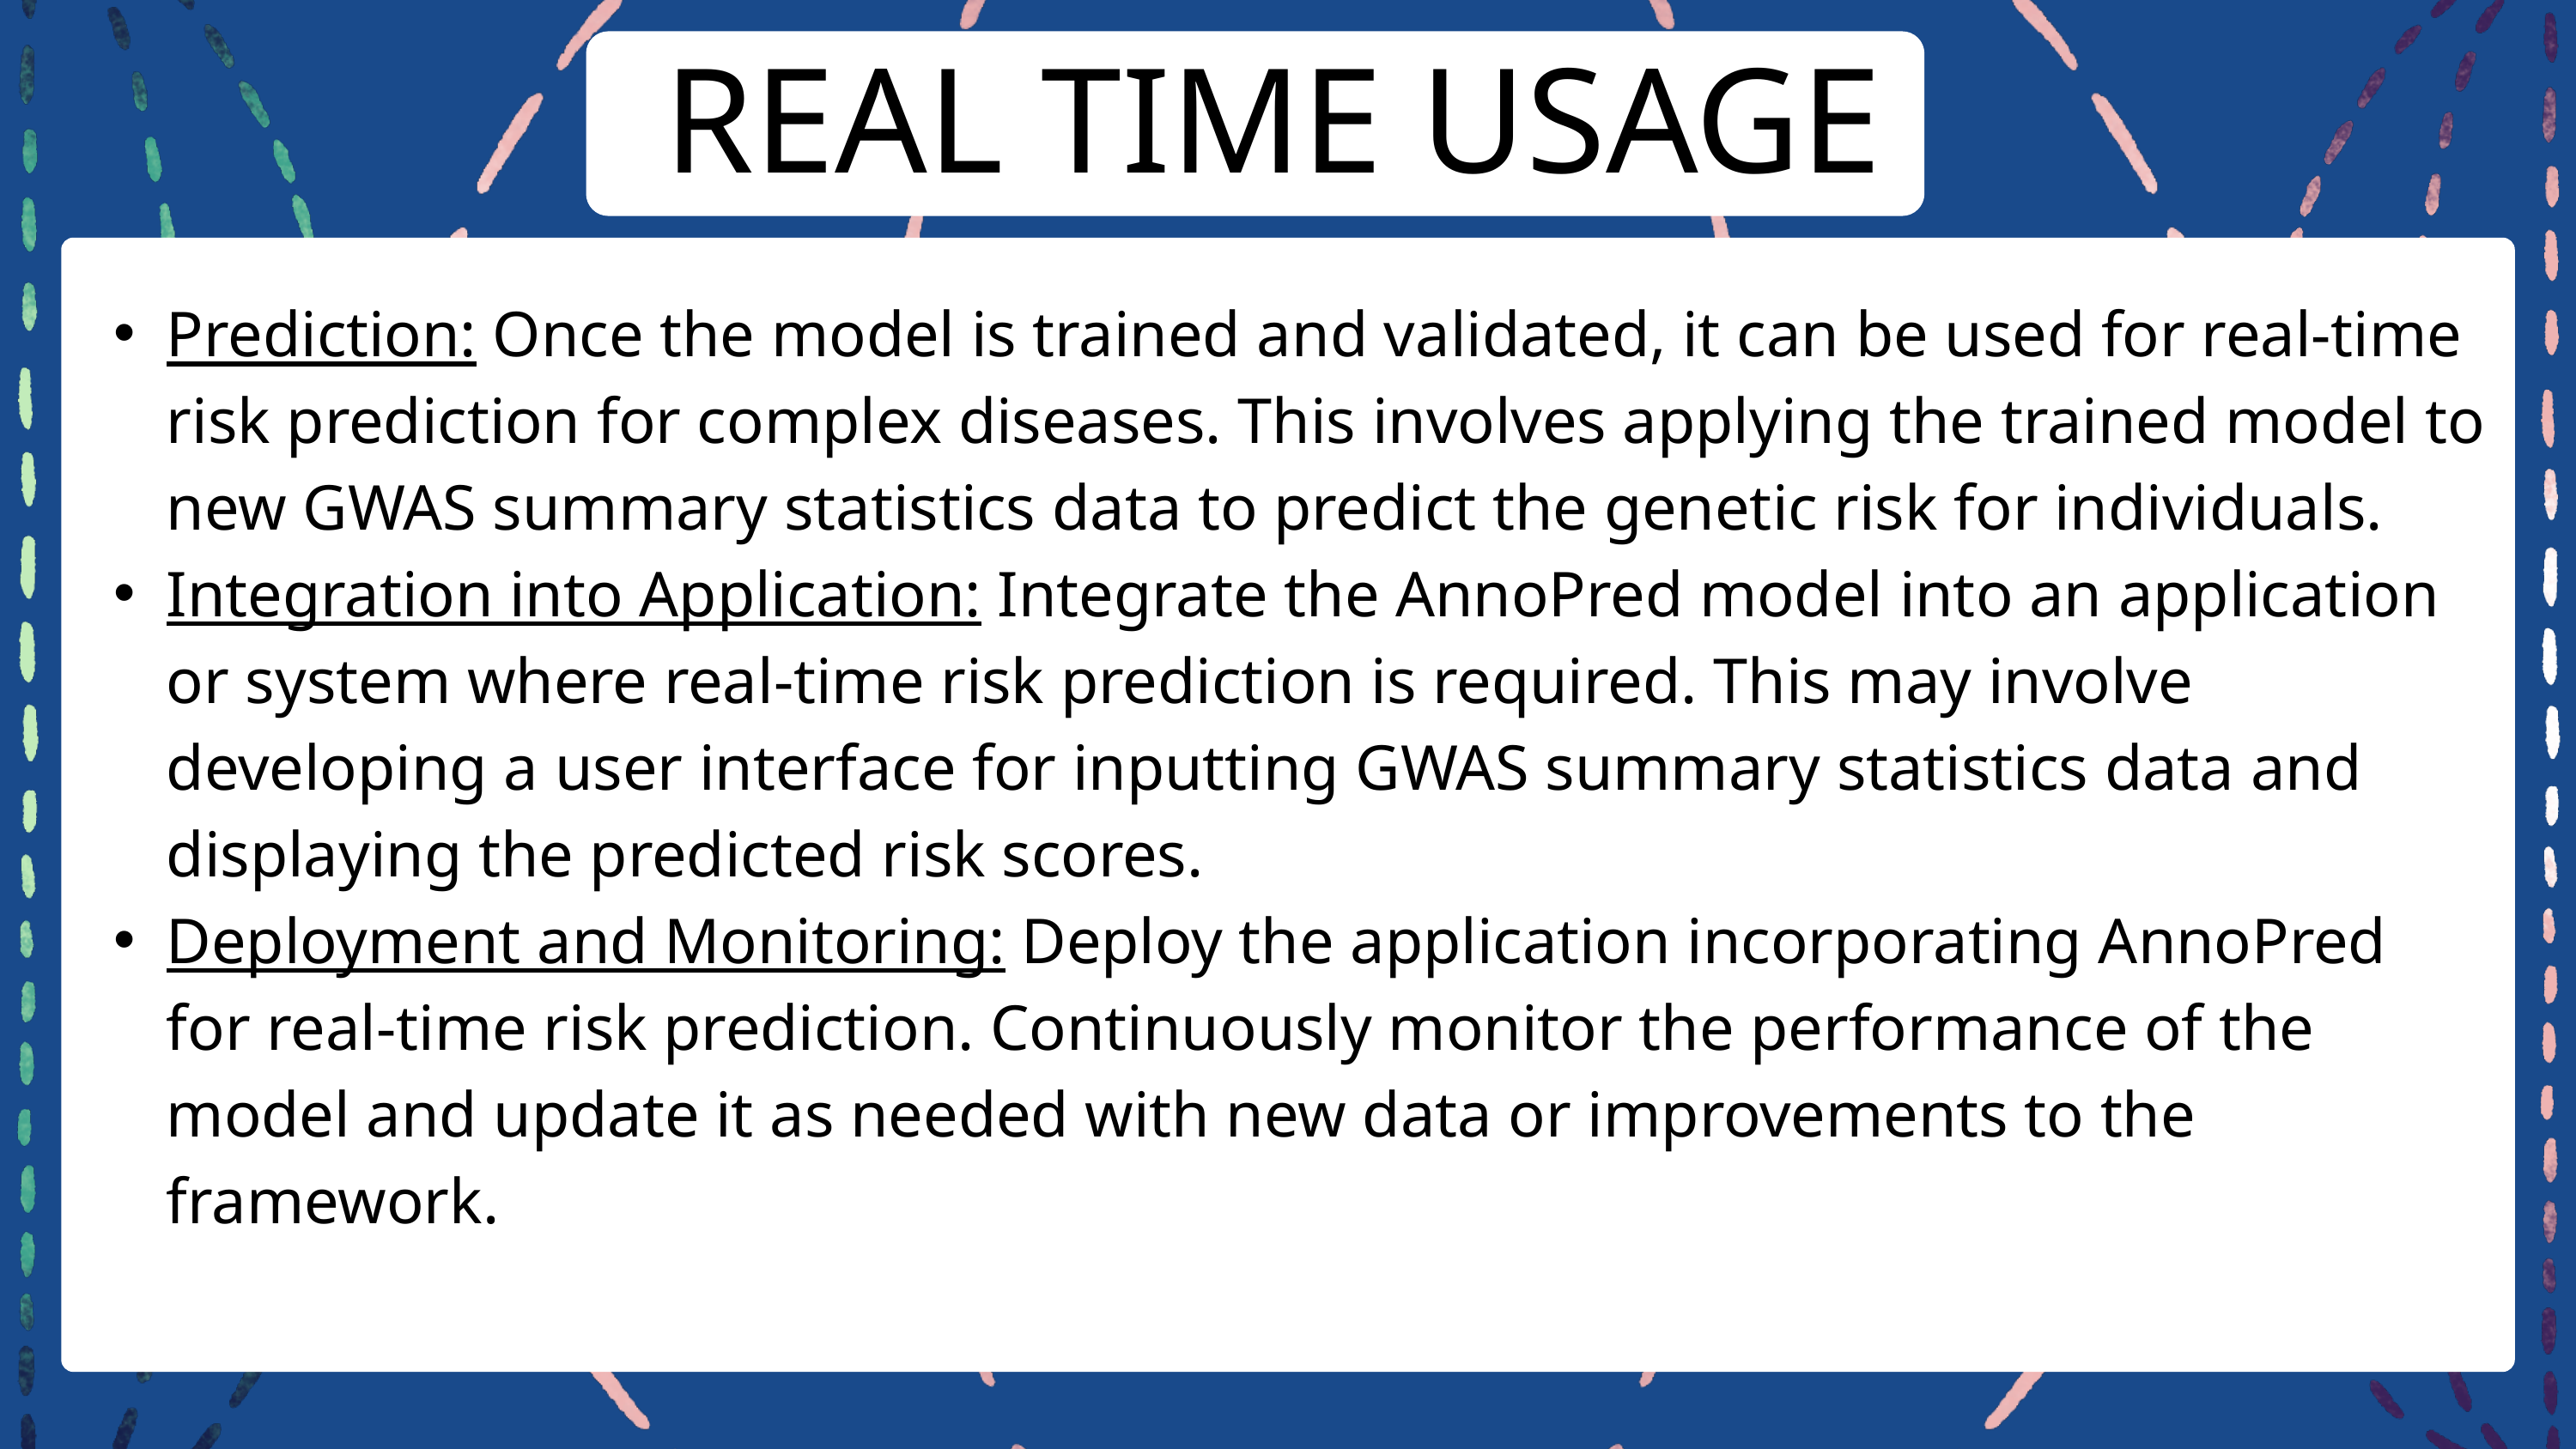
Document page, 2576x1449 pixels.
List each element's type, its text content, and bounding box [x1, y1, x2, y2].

text_box [2210, 0, 2576, 1449]
text_box [0, 0, 392, 1449]
text_box [392, 1382, 2210, 1449]
text_box [392, 0, 2210, 234]
text_box REAL TIME USAGE [654, 0, 1892, 30]
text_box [61, 237, 2515, 1373]
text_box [586, 31, 1925, 216]
